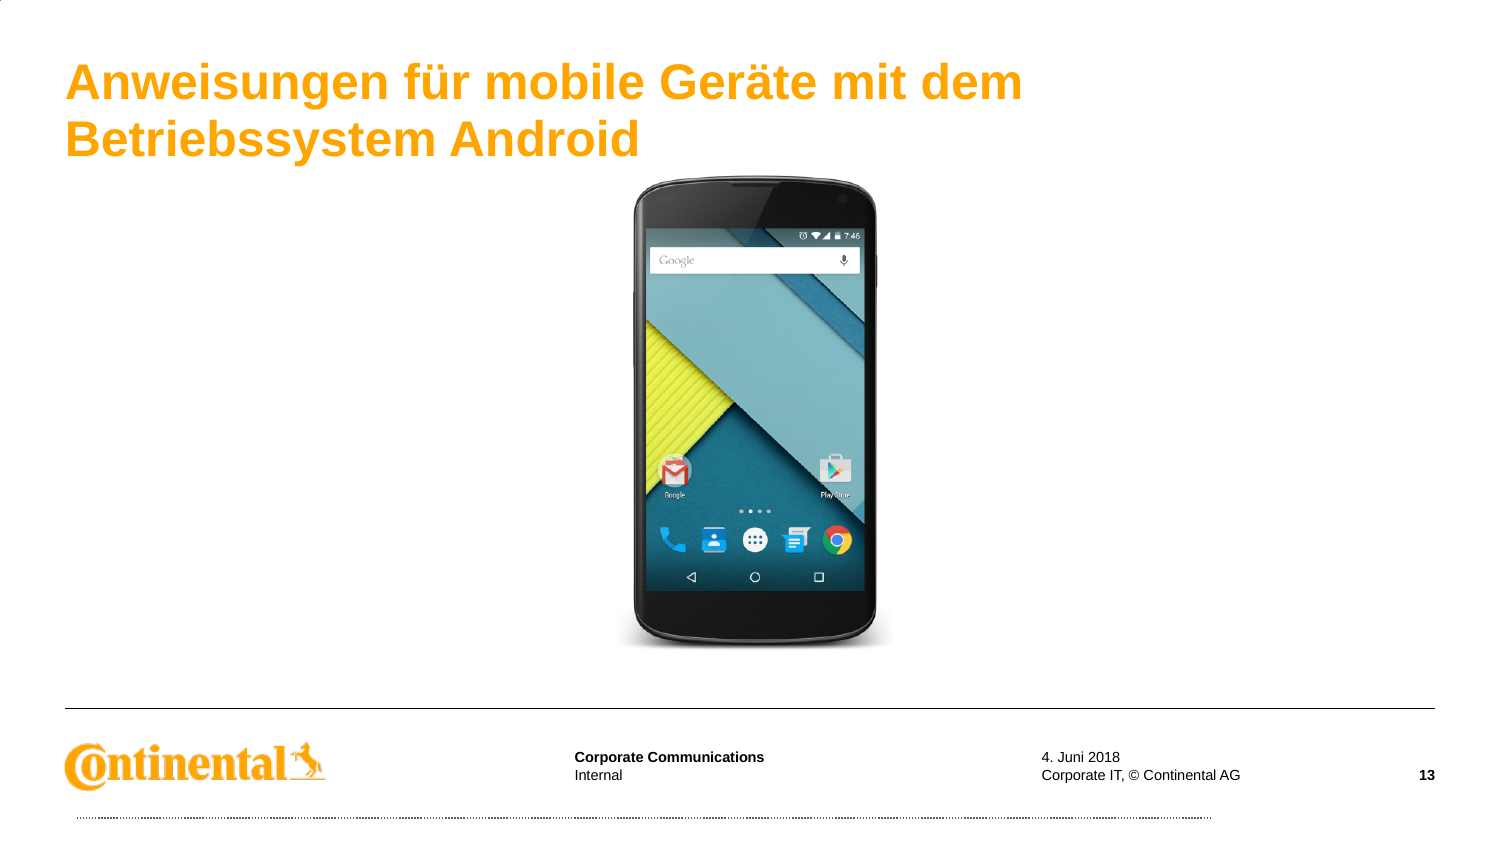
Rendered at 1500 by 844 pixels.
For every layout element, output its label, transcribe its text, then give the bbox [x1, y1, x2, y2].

title Anweisungen für mobile Geräte mit dem Betriebssystem Android [64, 49, 1436, 168]
slide_number 13 [1376, 765, 1436, 784]
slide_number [1041, 746, 1371, 765]
picture [617, 169, 892, 656]
footer Corporate IT, © Continental AG [1041, 765, 1371, 784]
